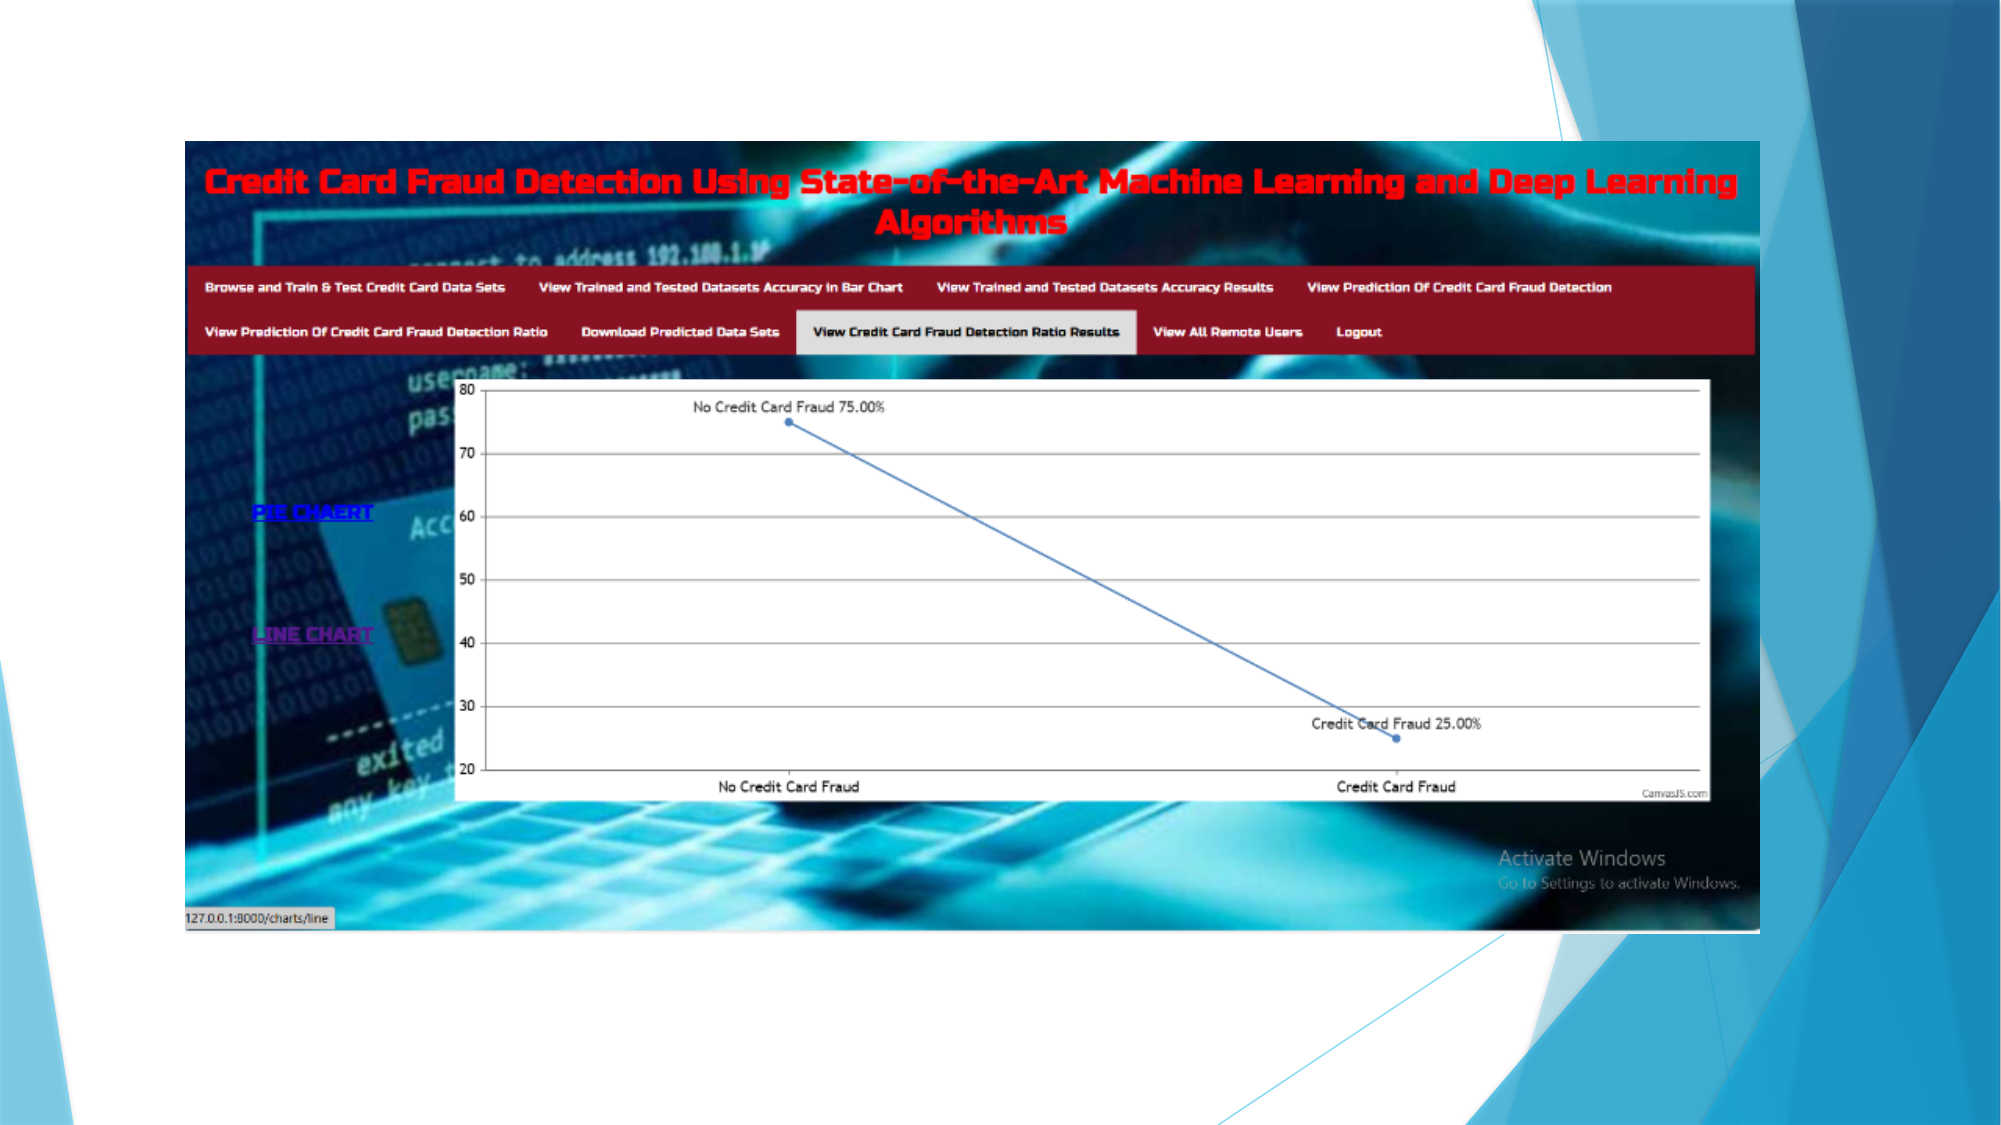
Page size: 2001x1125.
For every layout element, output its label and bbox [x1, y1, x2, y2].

list [184, 141, 1760, 935]
